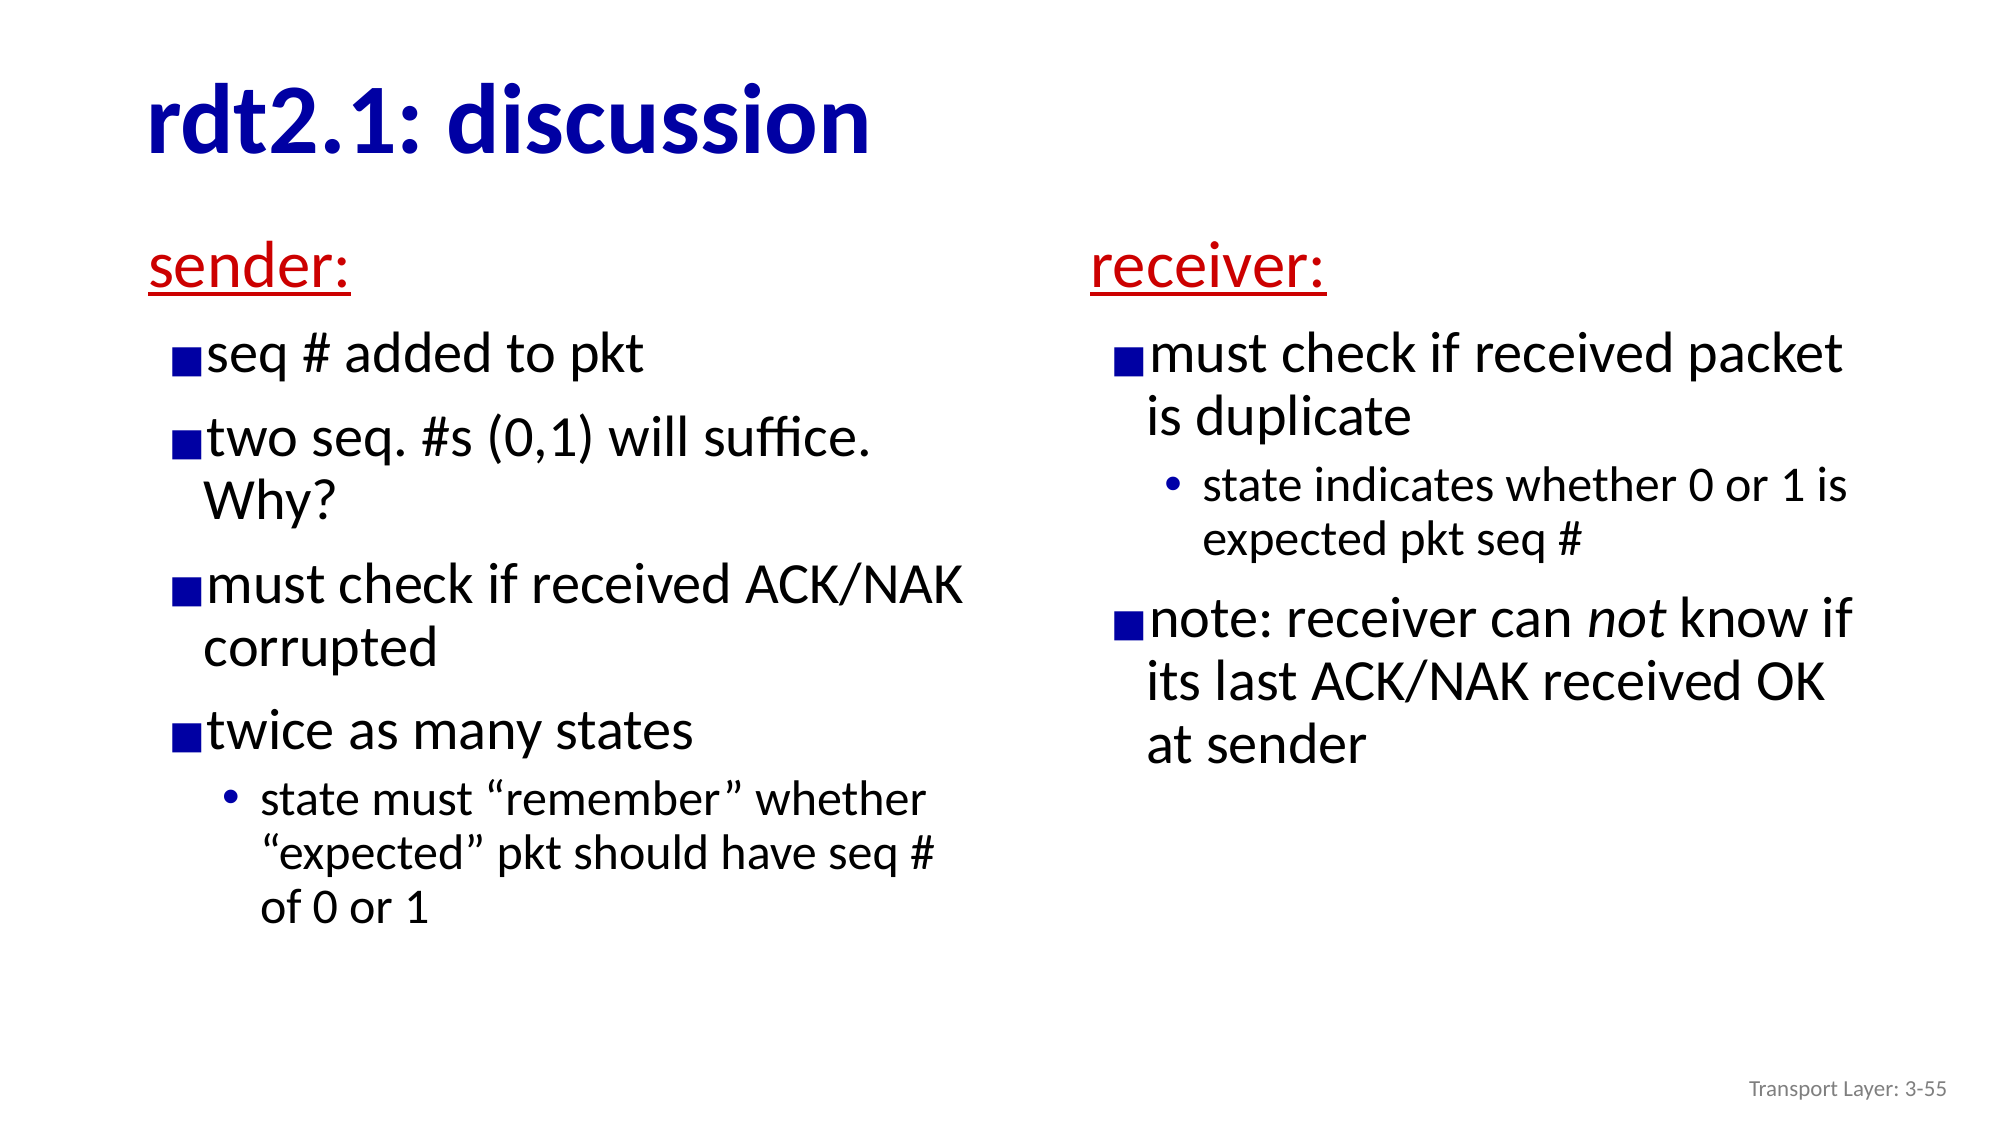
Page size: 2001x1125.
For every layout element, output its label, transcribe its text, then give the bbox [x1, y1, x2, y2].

title rdt2.1: discussion [131, 47, 1952, 195]
slide_number Transport Layer: 3- [1512, 1056, 1963, 1117]
text_box receiver: must check if received packet is duplicate state indicates whether 0 or 1 is expected pkt seq # note: receiver can not know if its last ACK/NAK received OK at sender [1073, 222, 1869, 985]
text_box sender: seq # added to pkt two seq. #s (0,1) will suffice. Why? must check if received ACK/NAK corrupted twice as many states state must “remember” whether “expected” pkt should have seq # of 0 or 1 [131, 222, 1000, 985]
